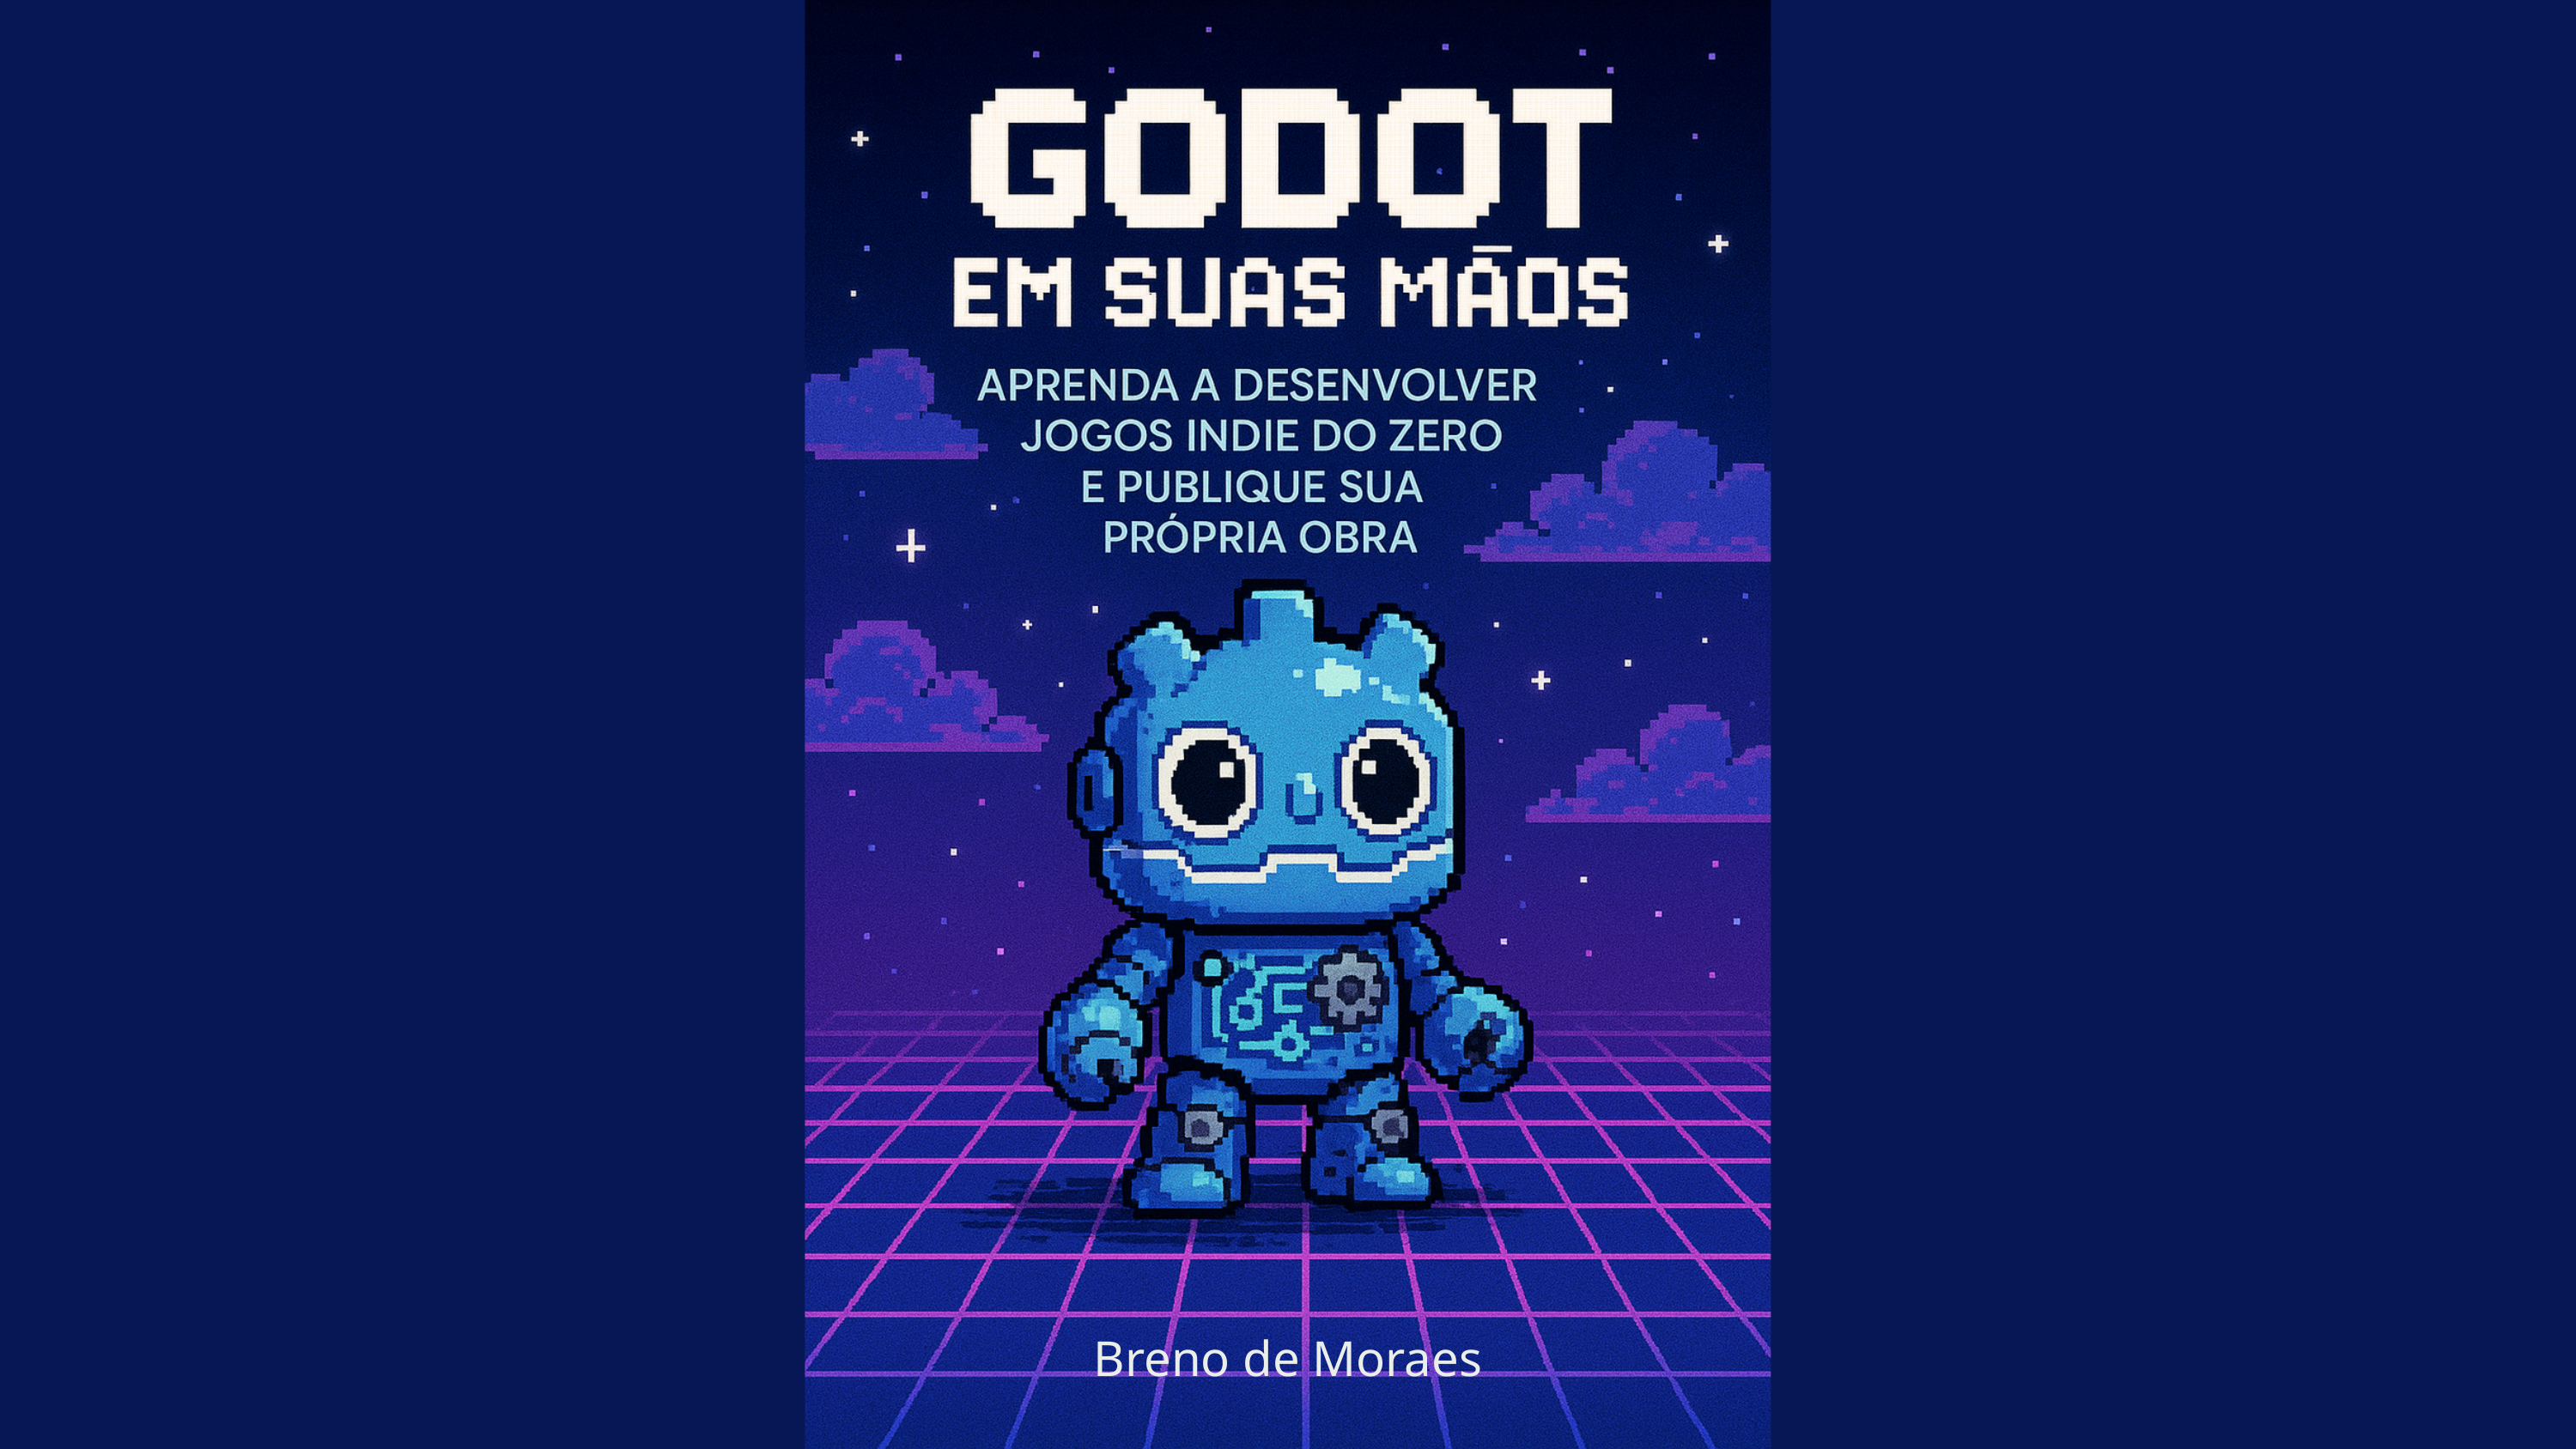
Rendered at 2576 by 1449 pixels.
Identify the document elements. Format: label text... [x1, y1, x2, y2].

text_box Breno de Moraes [926, 1319, 1650, 1386]
text_box [805, 0, 1771, 1449]
